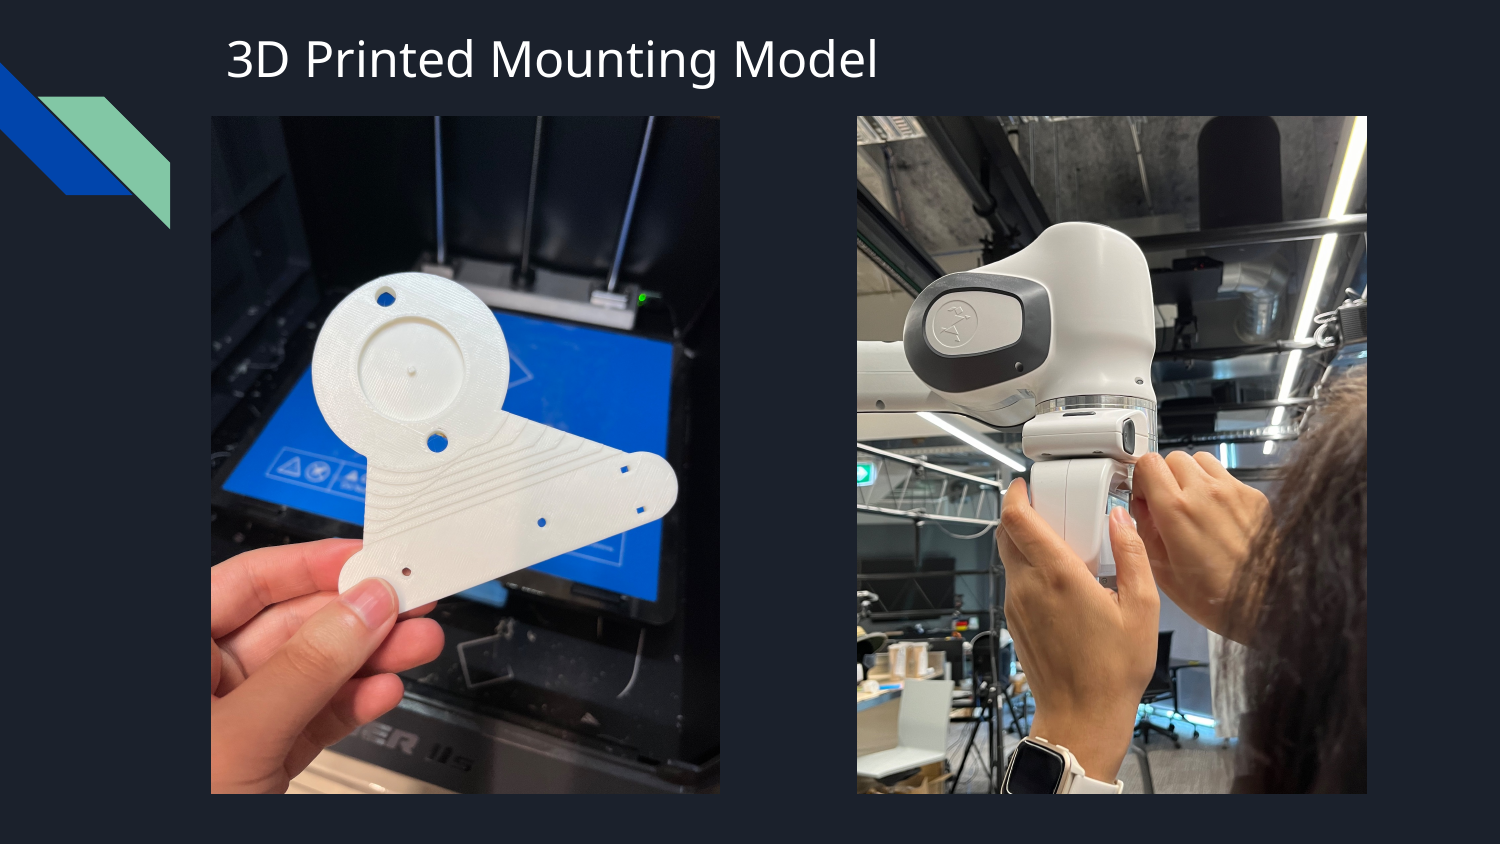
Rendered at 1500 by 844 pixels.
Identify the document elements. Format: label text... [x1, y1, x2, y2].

picture [211, 115, 720, 794]
picture [857, 115, 1367, 794]
title 3D Printed Mounting Model [211, 12, 1367, 117]
